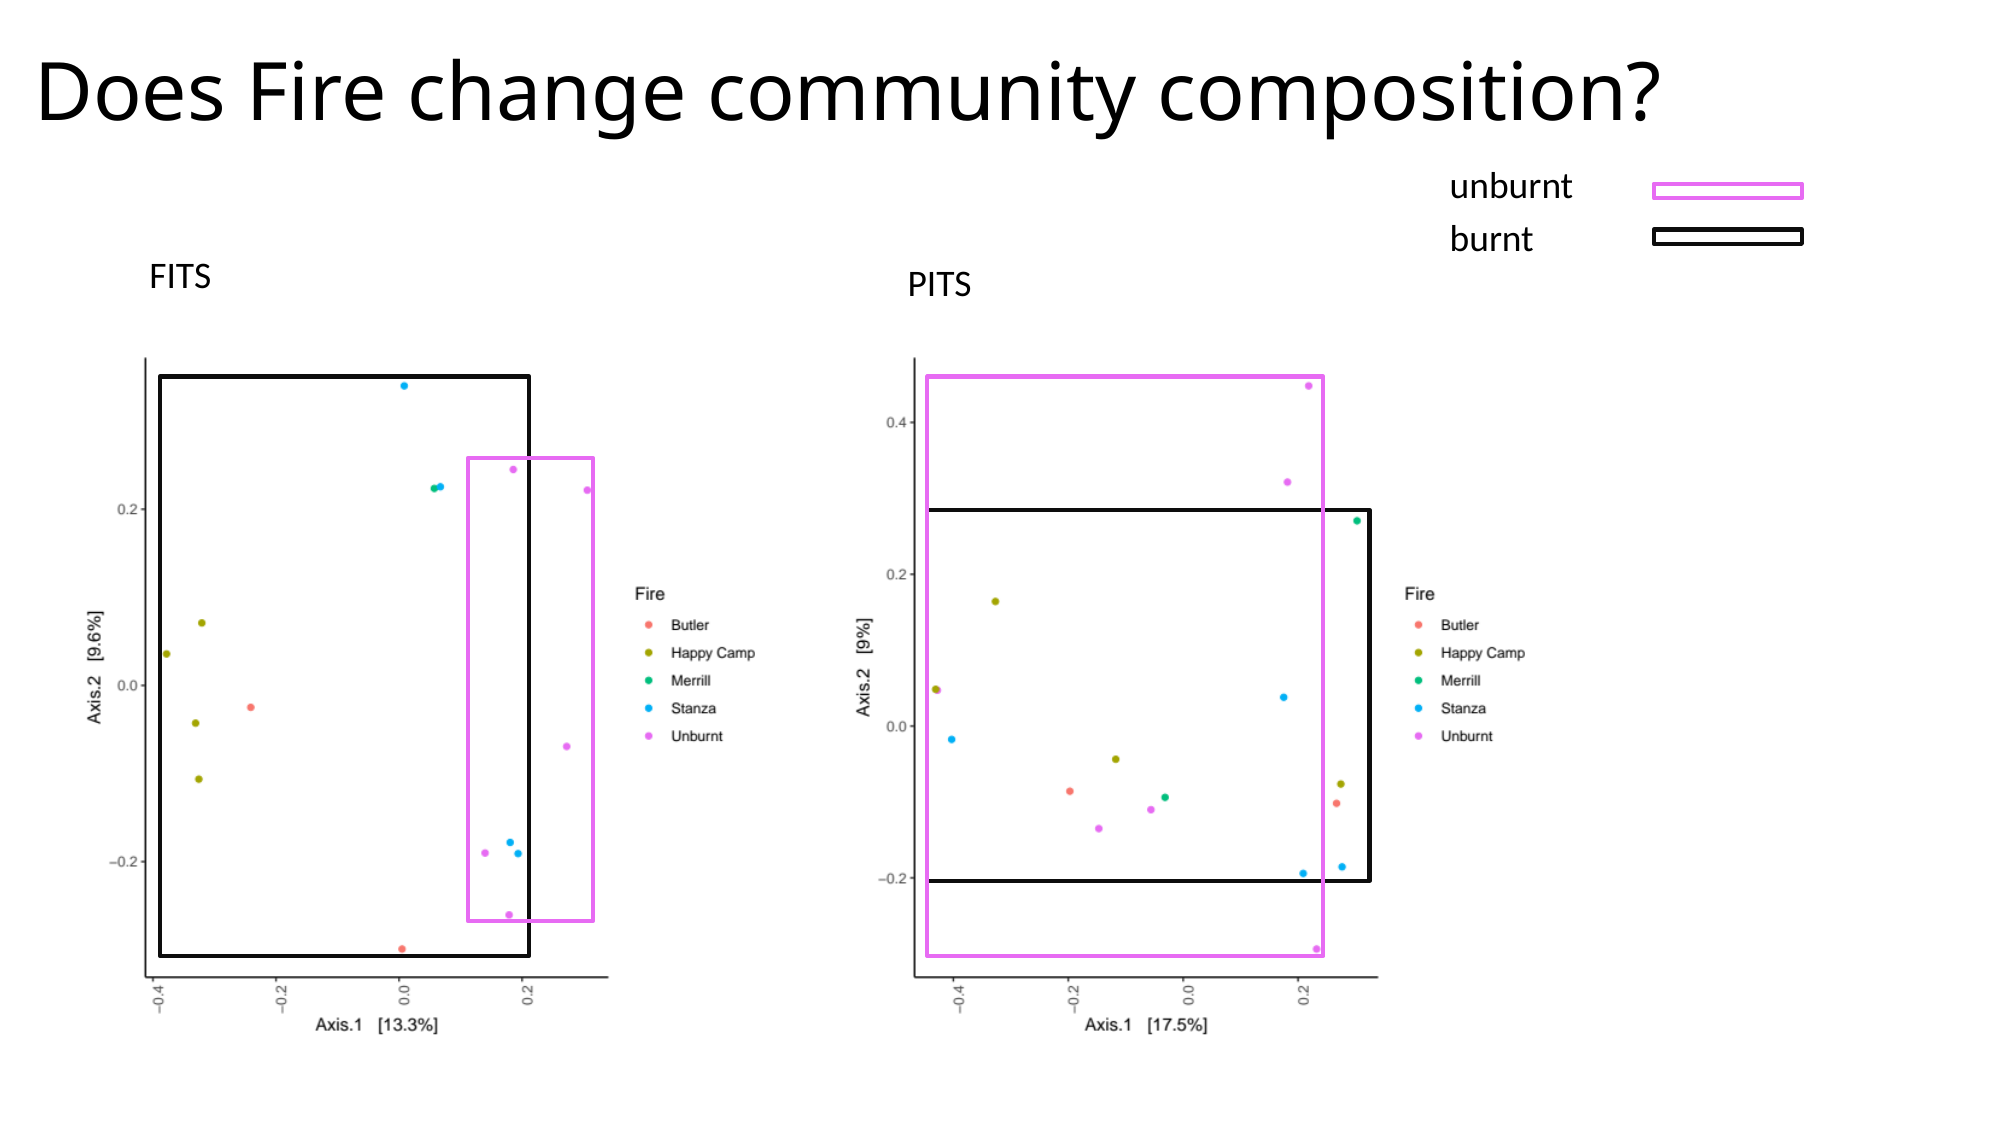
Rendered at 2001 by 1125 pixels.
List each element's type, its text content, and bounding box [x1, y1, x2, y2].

text_box [1753, 183, 1802, 199]
picture [78, 349, 771, 1042]
text_box [1753, 229, 1802, 244]
picture [848, 349, 1541, 1042]
text_box PITS [892, 252, 1496, 312]
text_box burnt [1434, 244, 1689, 267]
text_box FITS [134, 244, 635, 304]
title Does Fire change community composition? [19, 40, 1753, 244]
